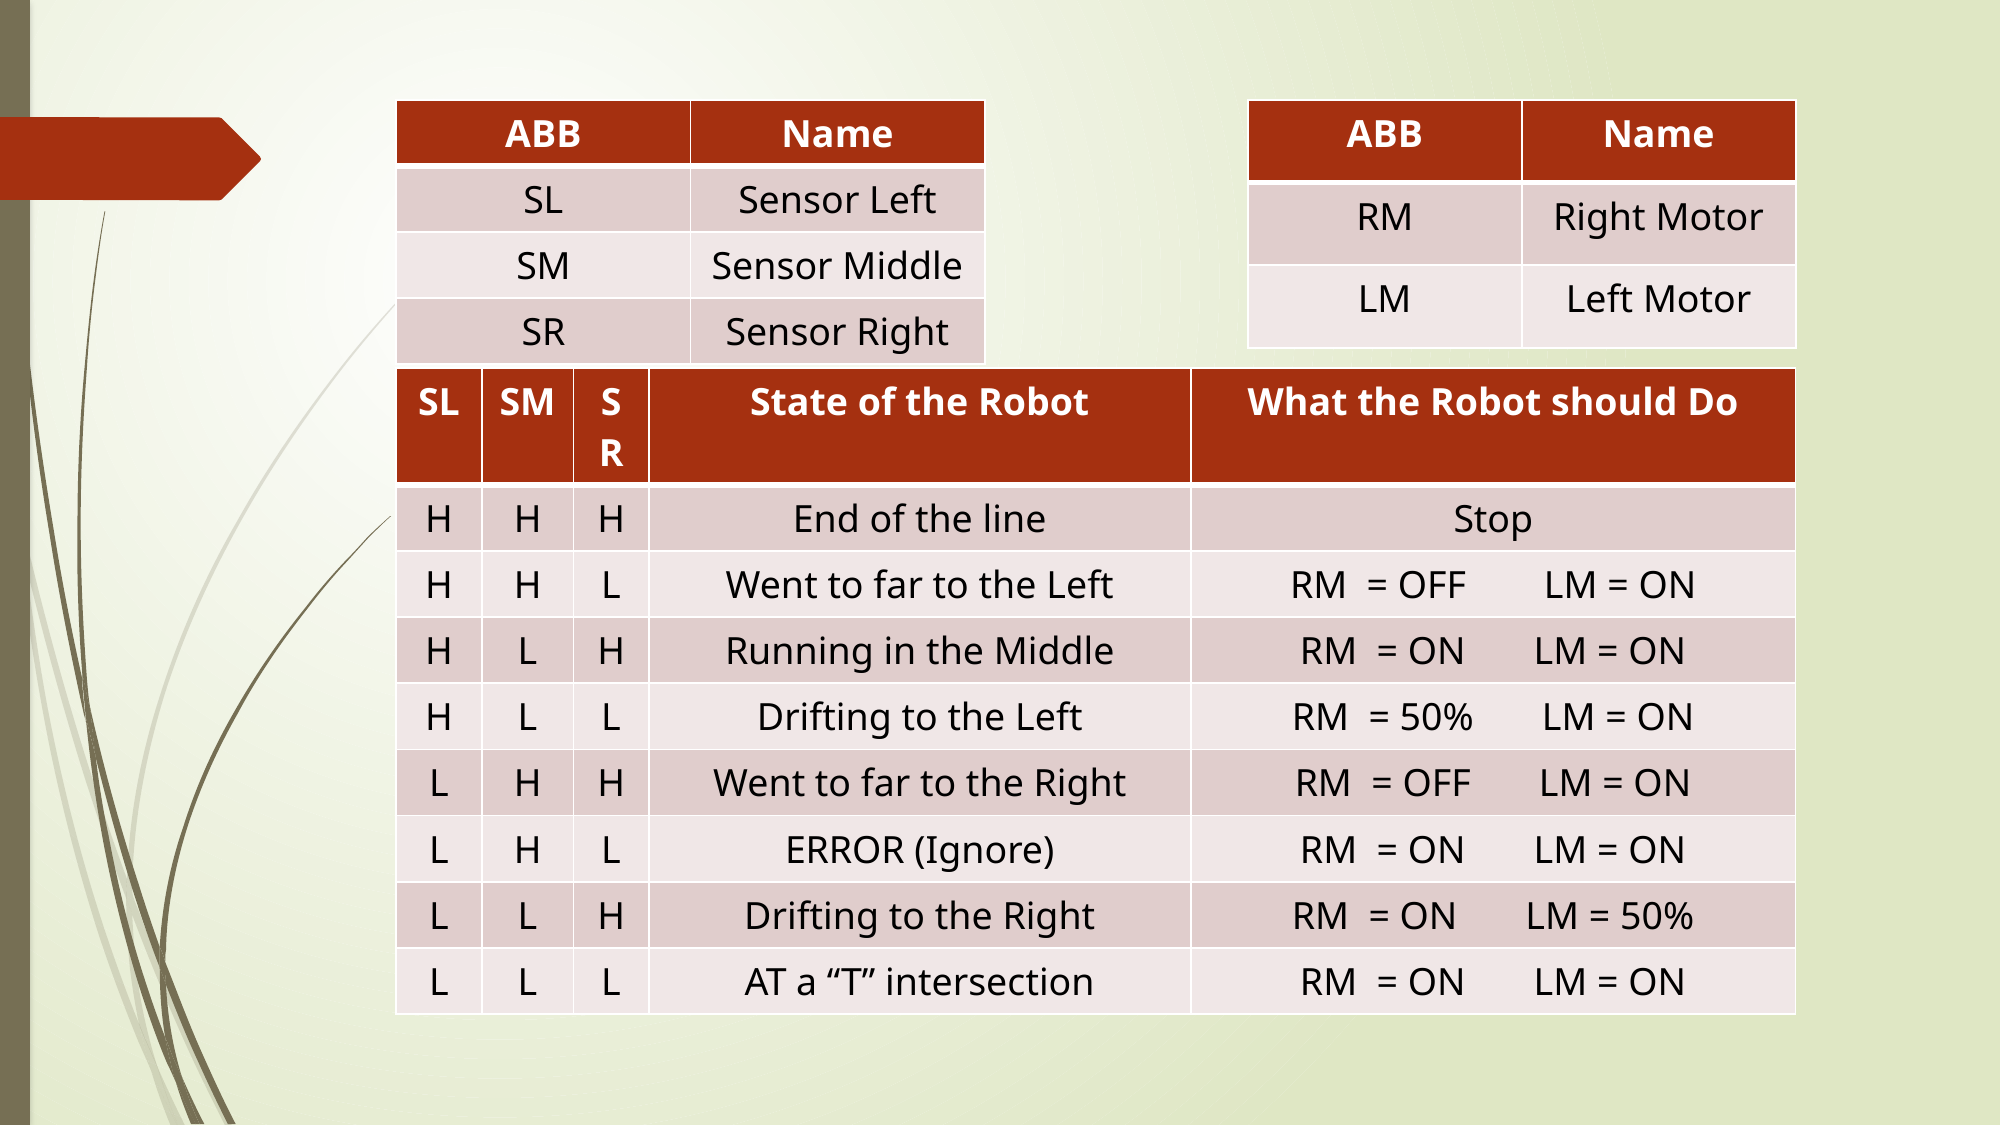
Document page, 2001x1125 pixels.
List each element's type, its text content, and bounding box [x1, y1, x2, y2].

table_cell L [574, 949, 648, 1013]
table_cell RM = ON LM = 50% [1192, 883, 1795, 947]
table_cell H [397, 552, 481, 616]
table_cell L [397, 816, 481, 881]
table_cell L [397, 883, 481, 947]
table_cell RM = ON LM = ON [1192, 949, 1795, 1013]
table_cell Went to far to the Left [650, 552, 1190, 616]
table_cell SL [397, 169, 690, 231]
table_cell Drifting to the Right [650, 883, 1190, 947]
table_cell End of the line [650, 488, 1190, 550]
table_cell H [483, 488, 573, 550]
table_cell Sensor Left [691, 169, 984, 231]
table_cell H [574, 750, 648, 815]
table_cell L [397, 750, 481, 815]
table_cell L [483, 618, 573, 682]
table_cell H [397, 488, 481, 550]
table_cell L [574, 684, 648, 749]
table_cell H [483, 750, 573, 815]
table_cell Running in the Middle [650, 618, 1190, 682]
table_cell Drifting to the Left [650, 684, 1190, 749]
table_cell RM = OFF LM = ON [1192, 750, 1795, 815]
table_header ABB [397, 101, 690, 163]
table_cell RM = ON LM = ON [1192, 816, 1795, 881]
table_header SL [397, 369, 481, 482]
table_cell ERROR (Ignore) [650, 816, 1190, 881]
table_cell Sensor Middle [691, 233, 984, 297]
table_cell Stop [1192, 488, 1795, 550]
table_header SM [483, 369, 573, 482]
table_cell H [397, 618, 481, 682]
table_cell H [483, 816, 573, 881]
table_header Name [691, 101, 984, 163]
table_cell L [574, 816, 648, 881]
table_cell L [574, 552, 648, 616]
table_cell H [397, 684, 481, 749]
table_header SR [574, 369, 648, 482]
table_header What the Robot should Do [1192, 369, 1795, 482]
table_cell L [483, 949, 573, 1013]
table_cell H [574, 618, 648, 682]
table_cell SM [397, 233, 690, 297]
table_header Name [1523, 101, 1795, 180]
table_cell RM = OFF LM = ON [1192, 552, 1795, 616]
table_cell Right Motor [1523, 185, 1795, 264]
table_cell RM = 50% LM = ON [1192, 684, 1795, 749]
table_cell L [483, 684, 573, 749]
table_cell Sensor Right [691, 299, 984, 363]
table_cell L [397, 949, 481, 1013]
table_cell H [574, 488, 648, 550]
table_header State of the Robot [650, 369, 1190, 482]
table_cell Went to far to the Right [650, 750, 1190, 815]
table_cell LM [1249, 266, 1521, 347]
table_cell SR [397, 299, 690, 363]
table_cell L [483, 883, 573, 947]
table_cell AT a “T” intersection [650, 949, 1190, 1013]
table_cell H [483, 552, 573, 616]
table_cell H [574, 883, 648, 947]
table_cell RM = ON LM = ON [1192, 618, 1795, 682]
table_cell Left Motor [1523, 266, 1795, 347]
table_header ABB [1249, 101, 1521, 180]
table_cell RM [1249, 185, 1521, 264]
